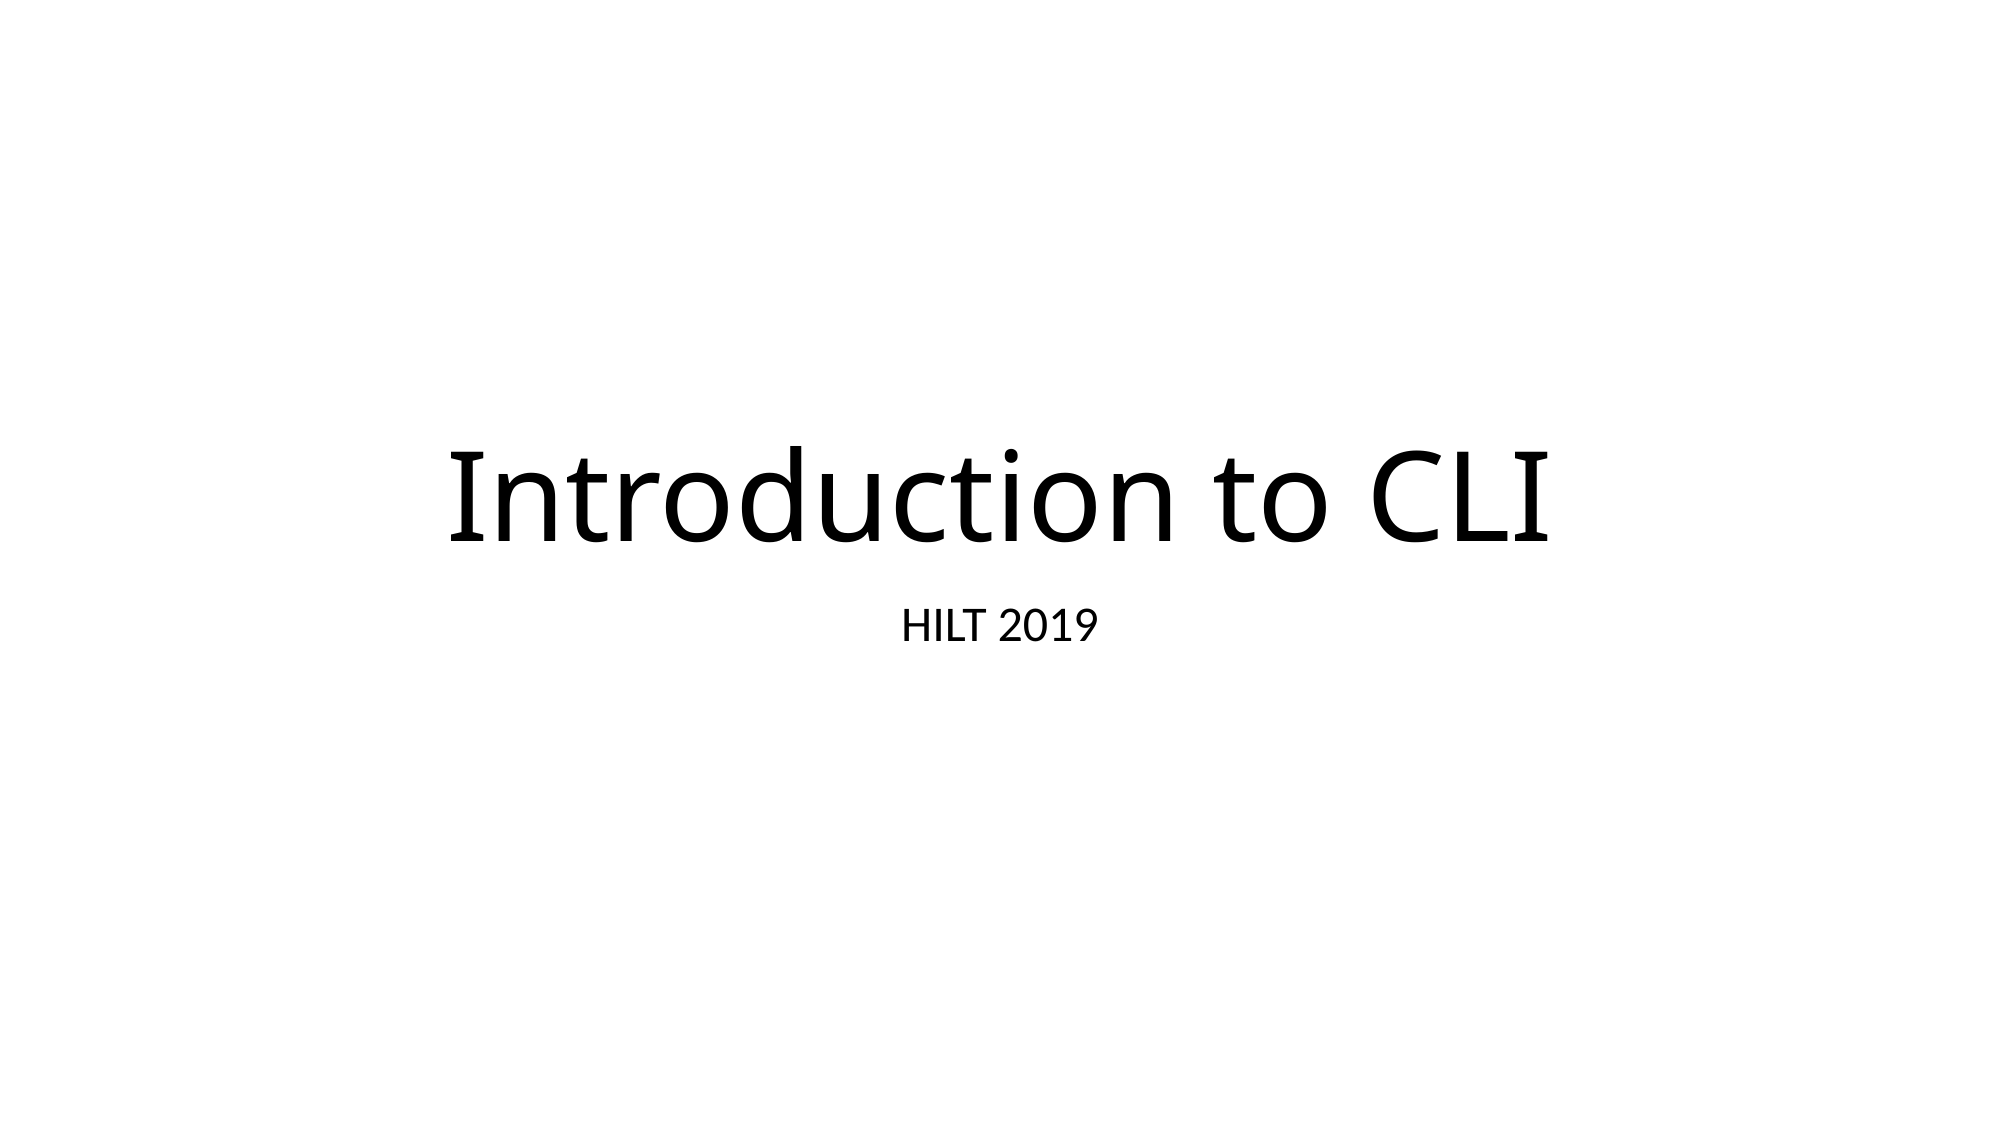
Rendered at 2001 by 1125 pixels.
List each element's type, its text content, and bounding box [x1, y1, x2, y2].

title Introduction to CLI [249, 184, 1750, 576]
subtitle HILT 2019 [249, 590, 1750, 863]
